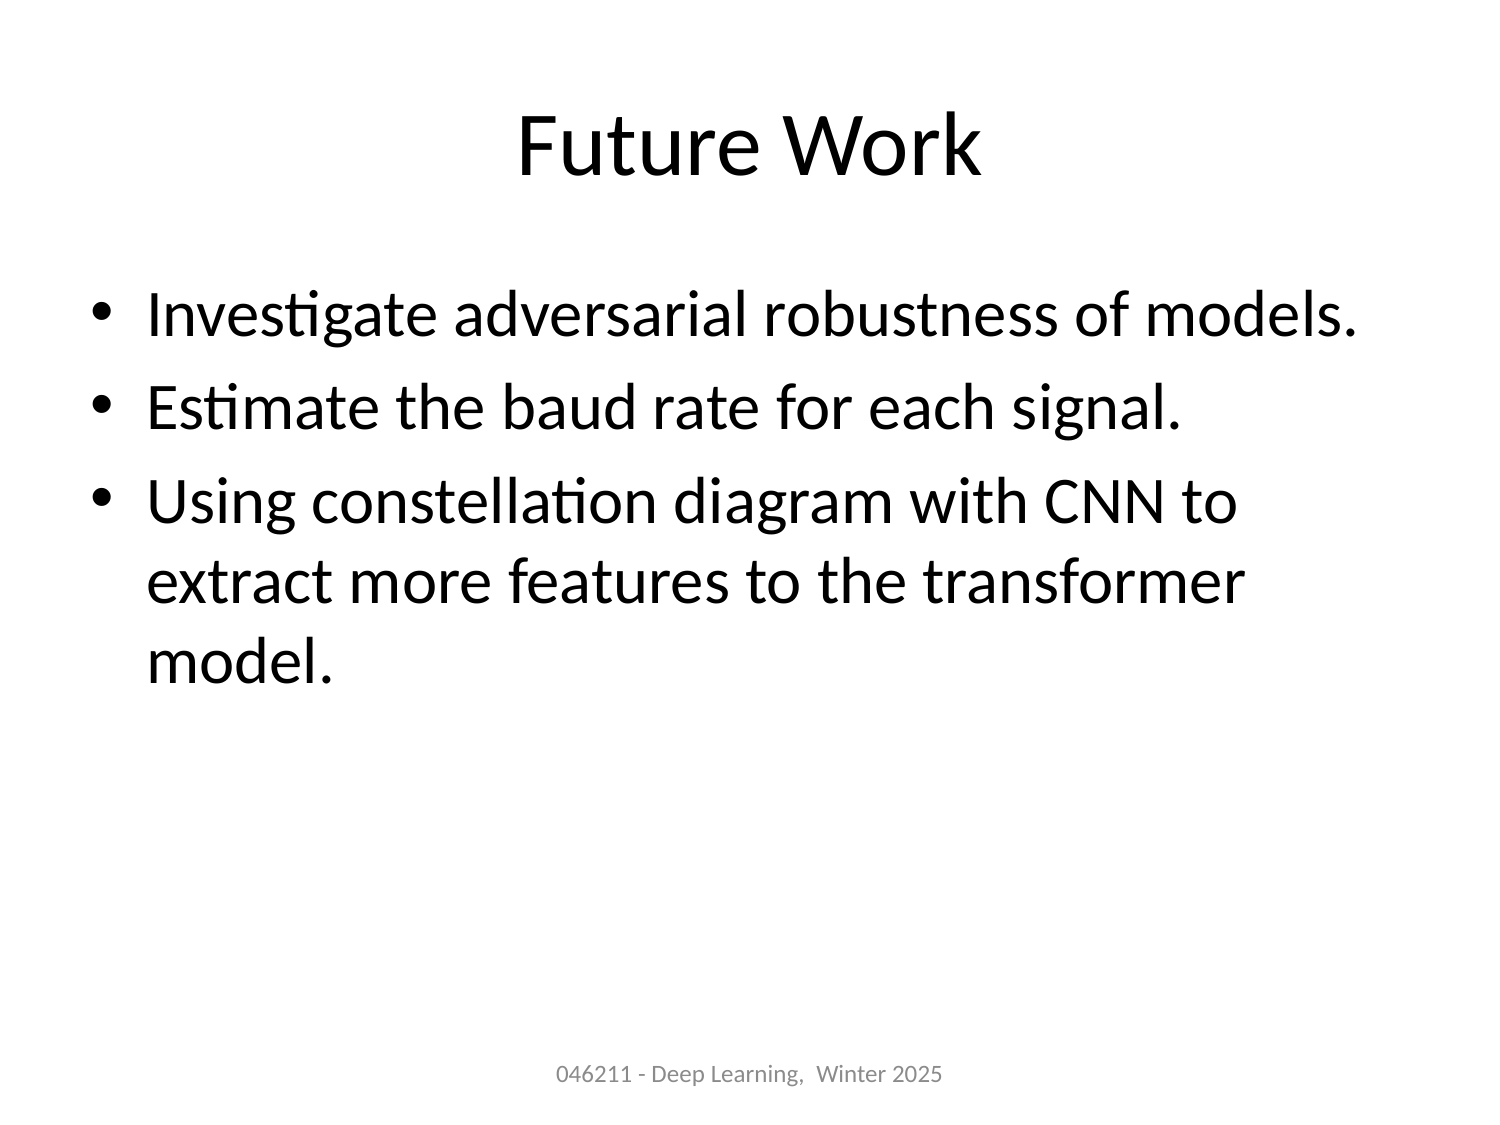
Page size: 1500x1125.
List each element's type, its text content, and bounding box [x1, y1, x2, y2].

list Investigate adversarial robustness of models. Estimate the baud rate for each signal. Using constellation diagram with CNN to extract more features to the transformer model. [75, 262, 1425, 1005]
footer 046211 - Deep Learning, Winter 2025 [512, 1042, 988, 1103]
title Future Work [75, 45, 1425, 233]
